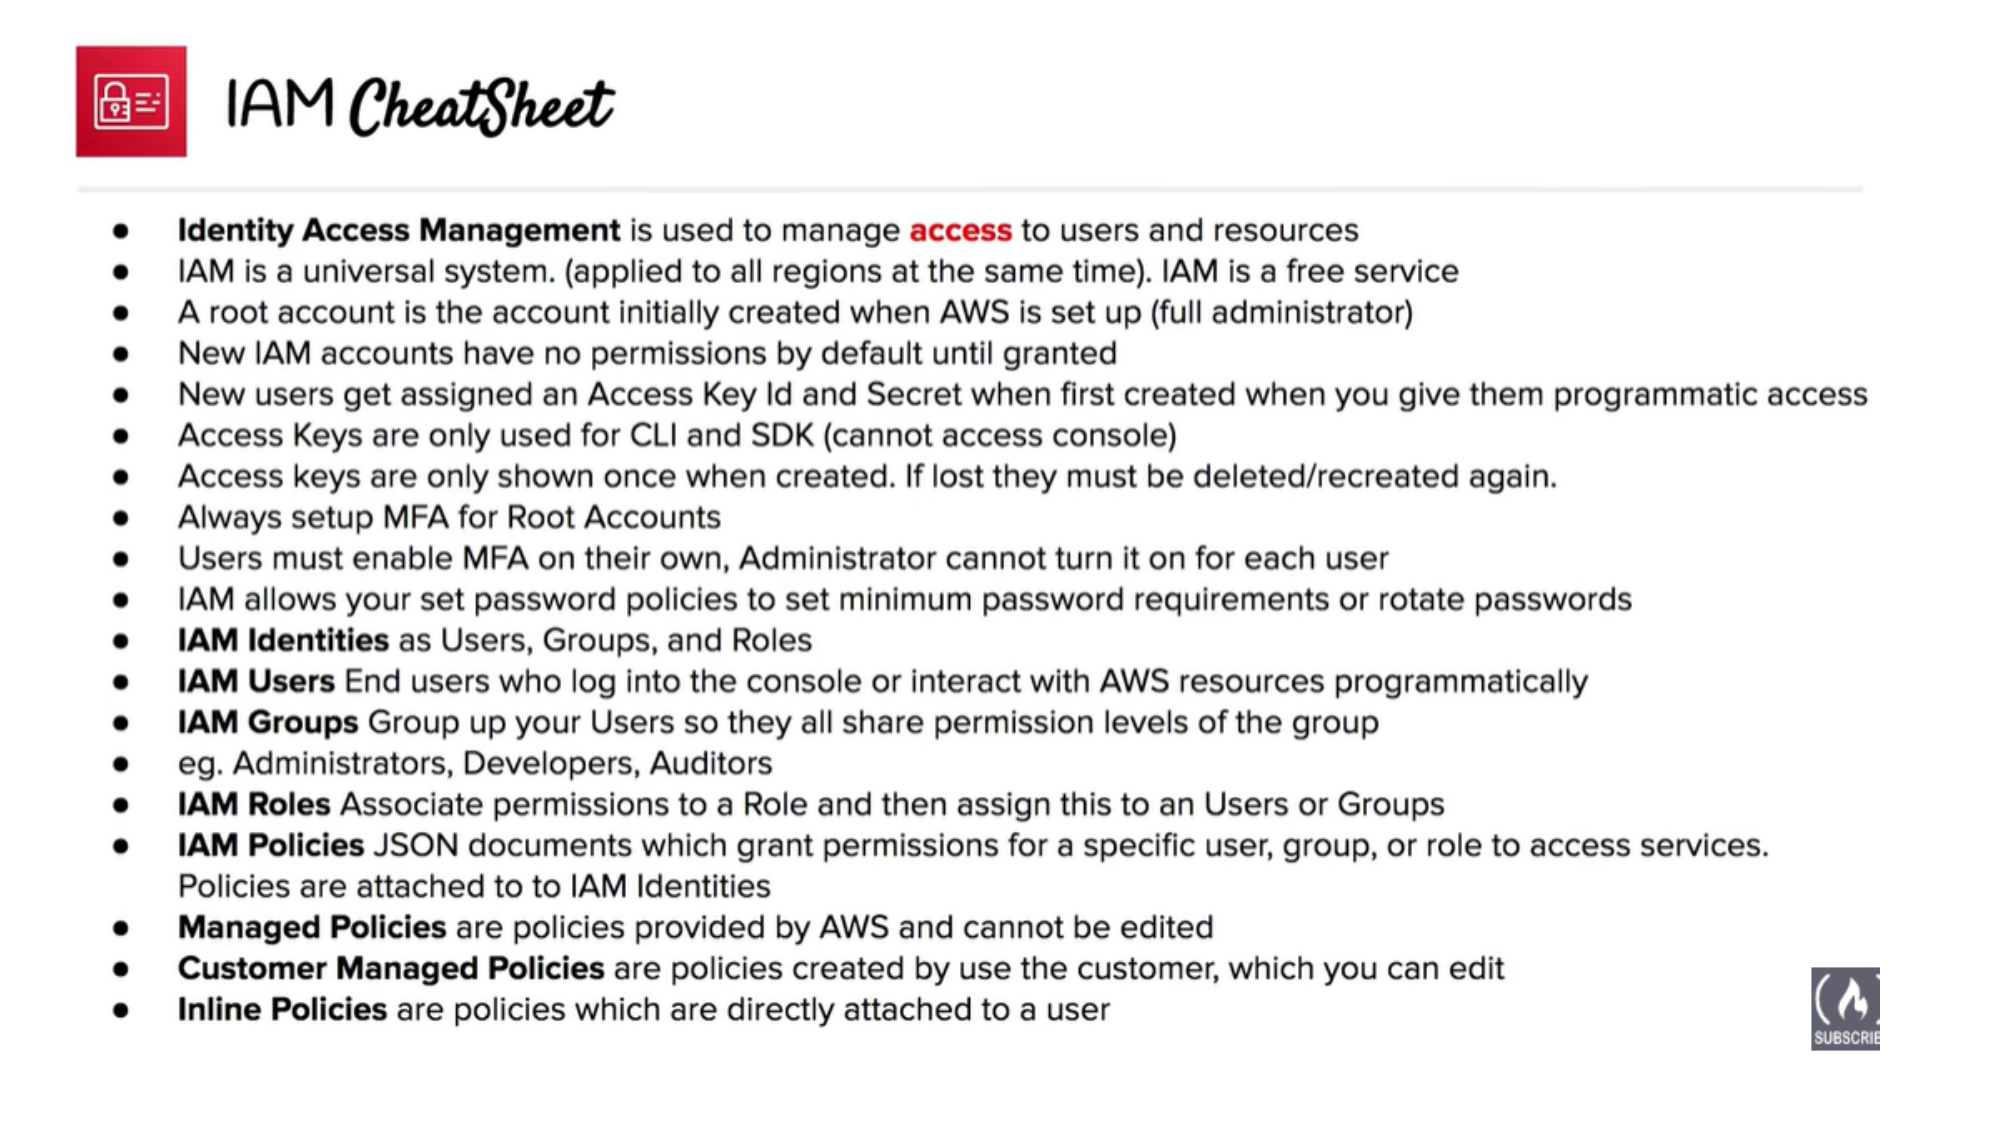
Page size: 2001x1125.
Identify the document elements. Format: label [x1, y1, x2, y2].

picture [63, 23, 1880, 1056]
